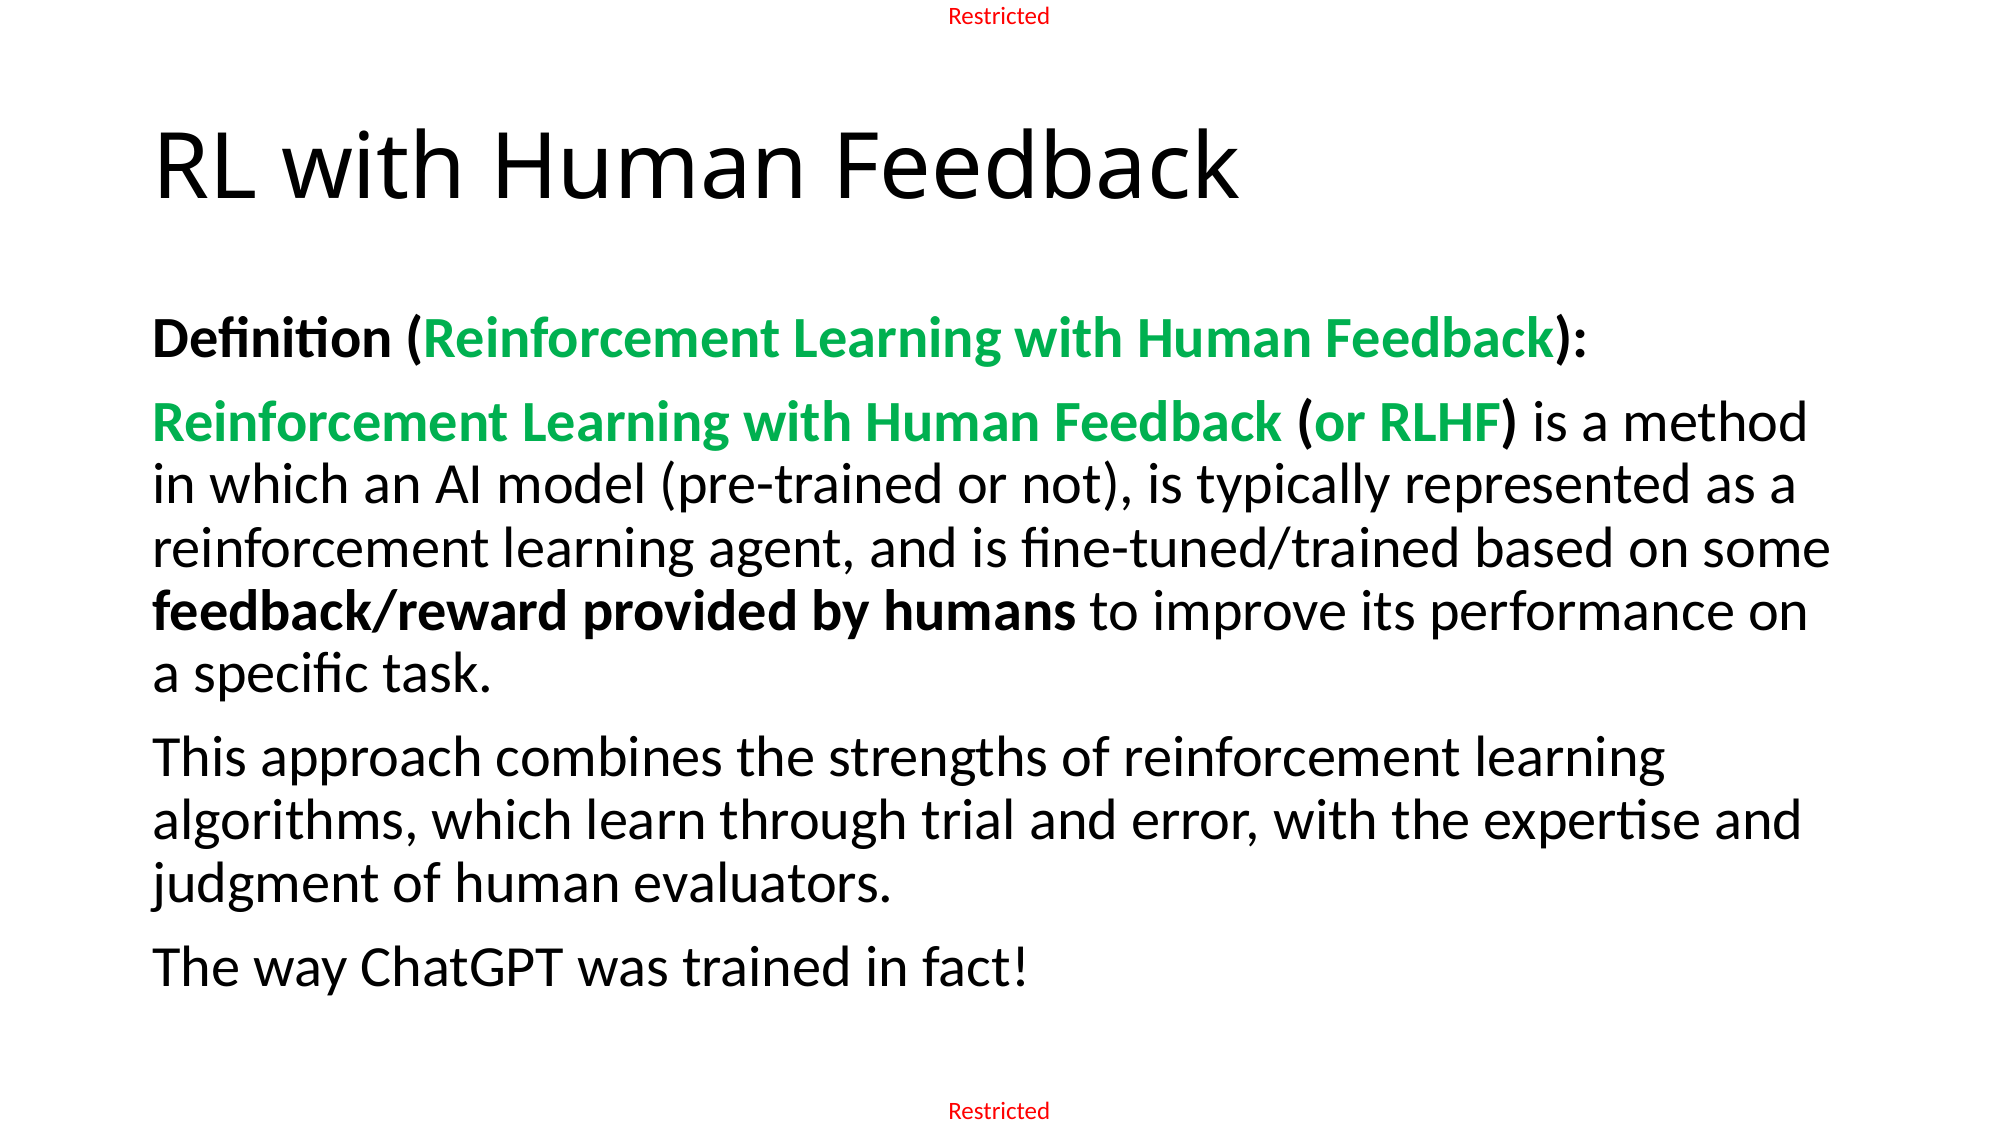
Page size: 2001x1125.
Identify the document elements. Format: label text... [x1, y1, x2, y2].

list Definition (Reinforcement Learning with Human Feedback): Reinforcement Learning with Human Feedback (or RLHF) is a method in which an AI model (pre-trained or not), is typically represented as a reinforcement learning agent, and is fine-tuned/trained based on some feedback/reward provided by humans to improve its performance on a specific task. This approach combines the strengths of reinforcement learning algorithms, which learn through trial and error, with the expertise and judgment of human evaluators. The way ChatGPT was trained in fact! [137, 299, 1863, 1125]
title RL with Human Feedback [137, 59, 1863, 278]
